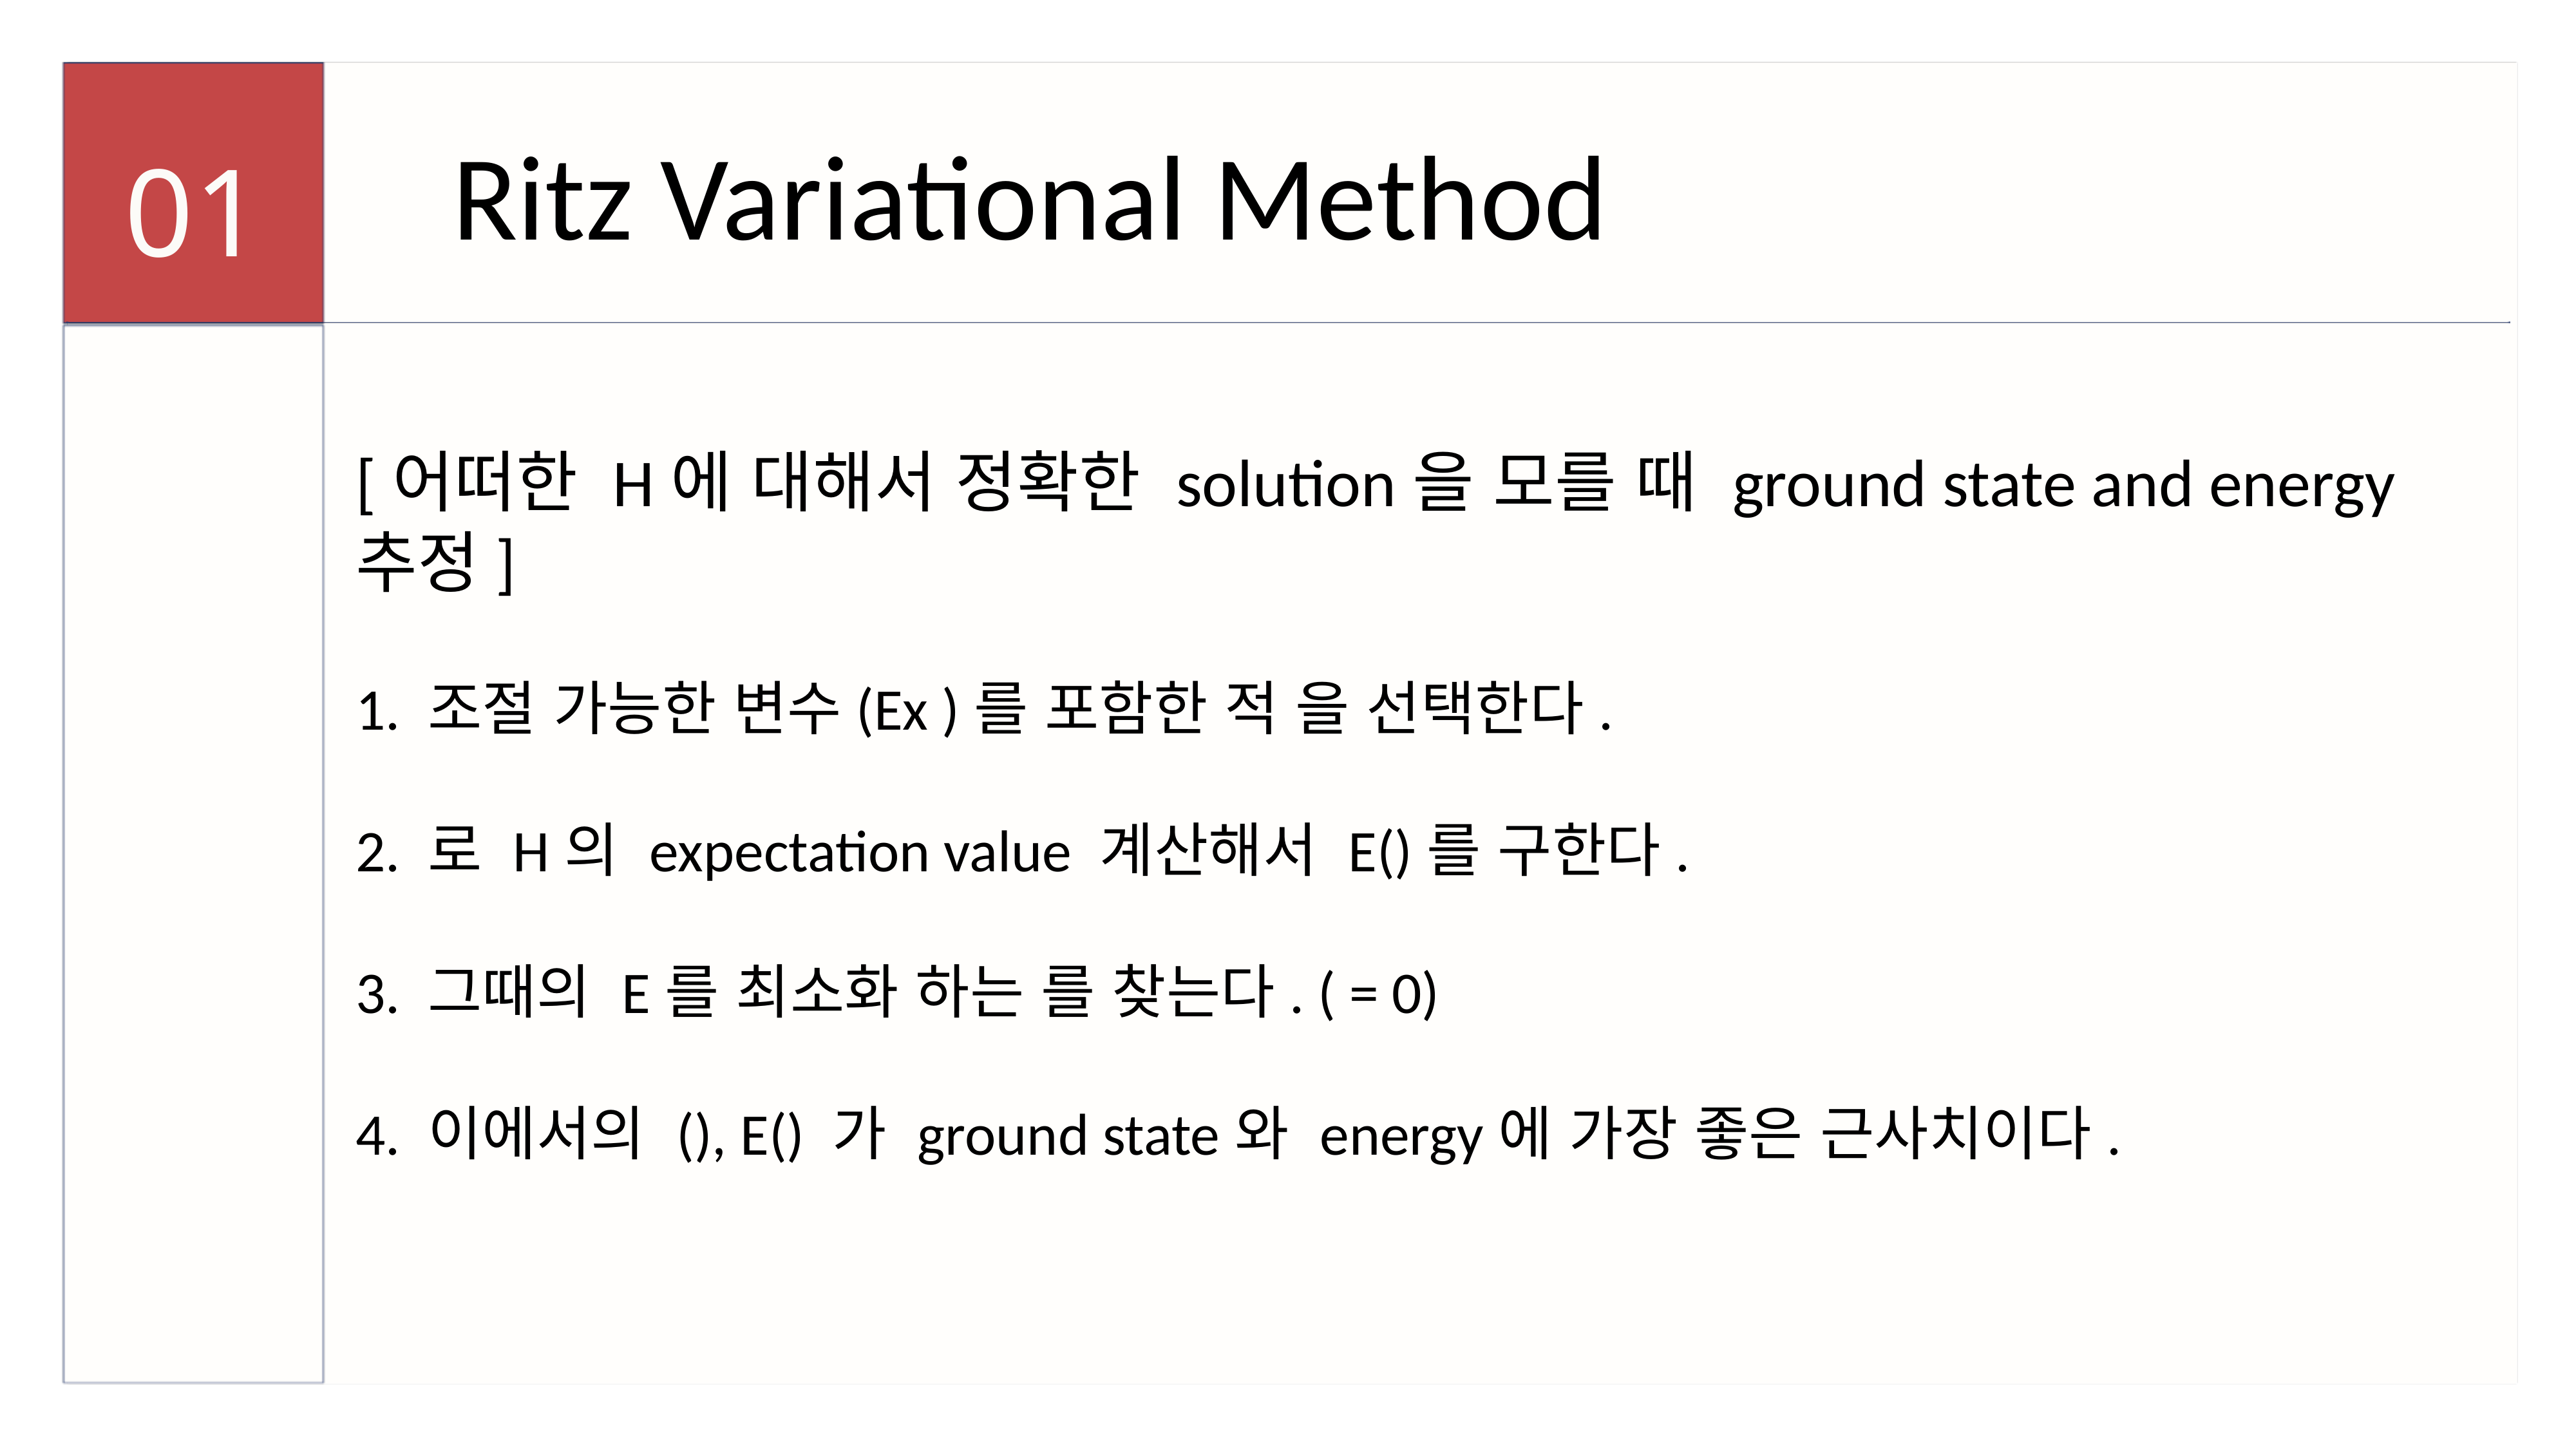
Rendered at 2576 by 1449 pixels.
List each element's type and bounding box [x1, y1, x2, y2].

picture [61, 61, 2519, 1387]
